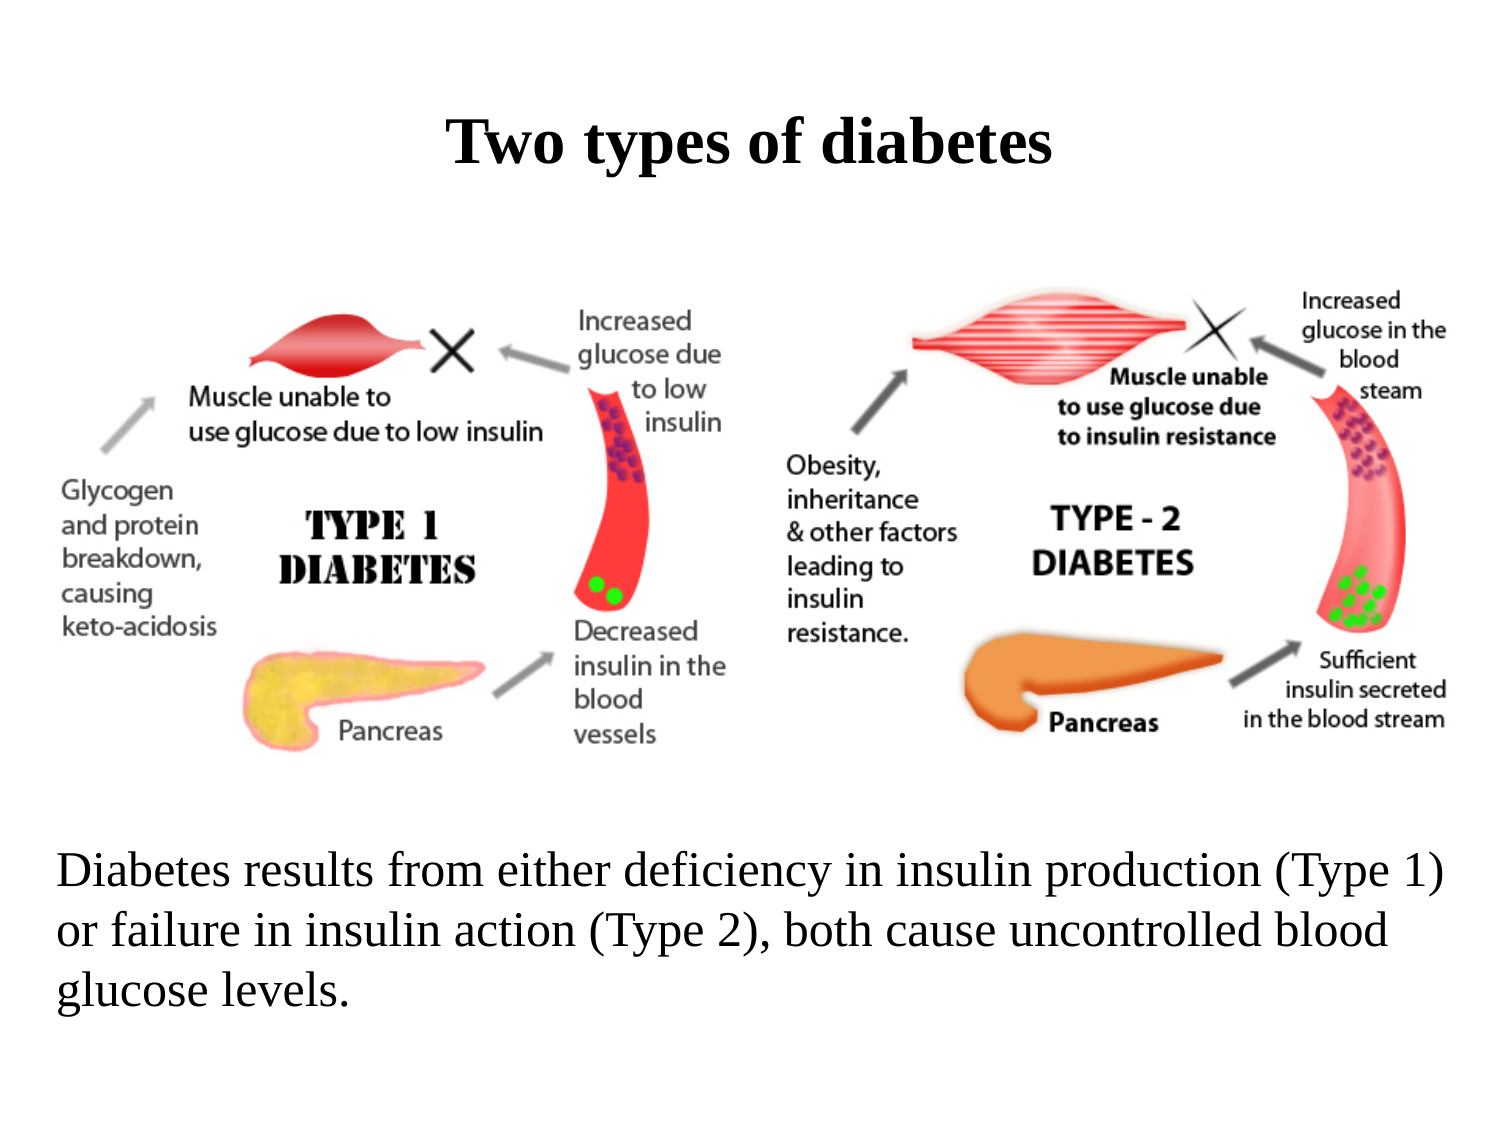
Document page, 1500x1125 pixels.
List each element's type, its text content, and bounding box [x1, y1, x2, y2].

text_box Diabetes results from either deficiency in insulin production (Type 1) or failure in insulin action (Type 2), both cause uncontrolled blood glucose levels. [41, 829, 1483, 1024]
picture [761, 278, 1457, 743]
picture [29, 302, 740, 777]
text_box Two types of diabetes [430, 89, 1070, 185]
